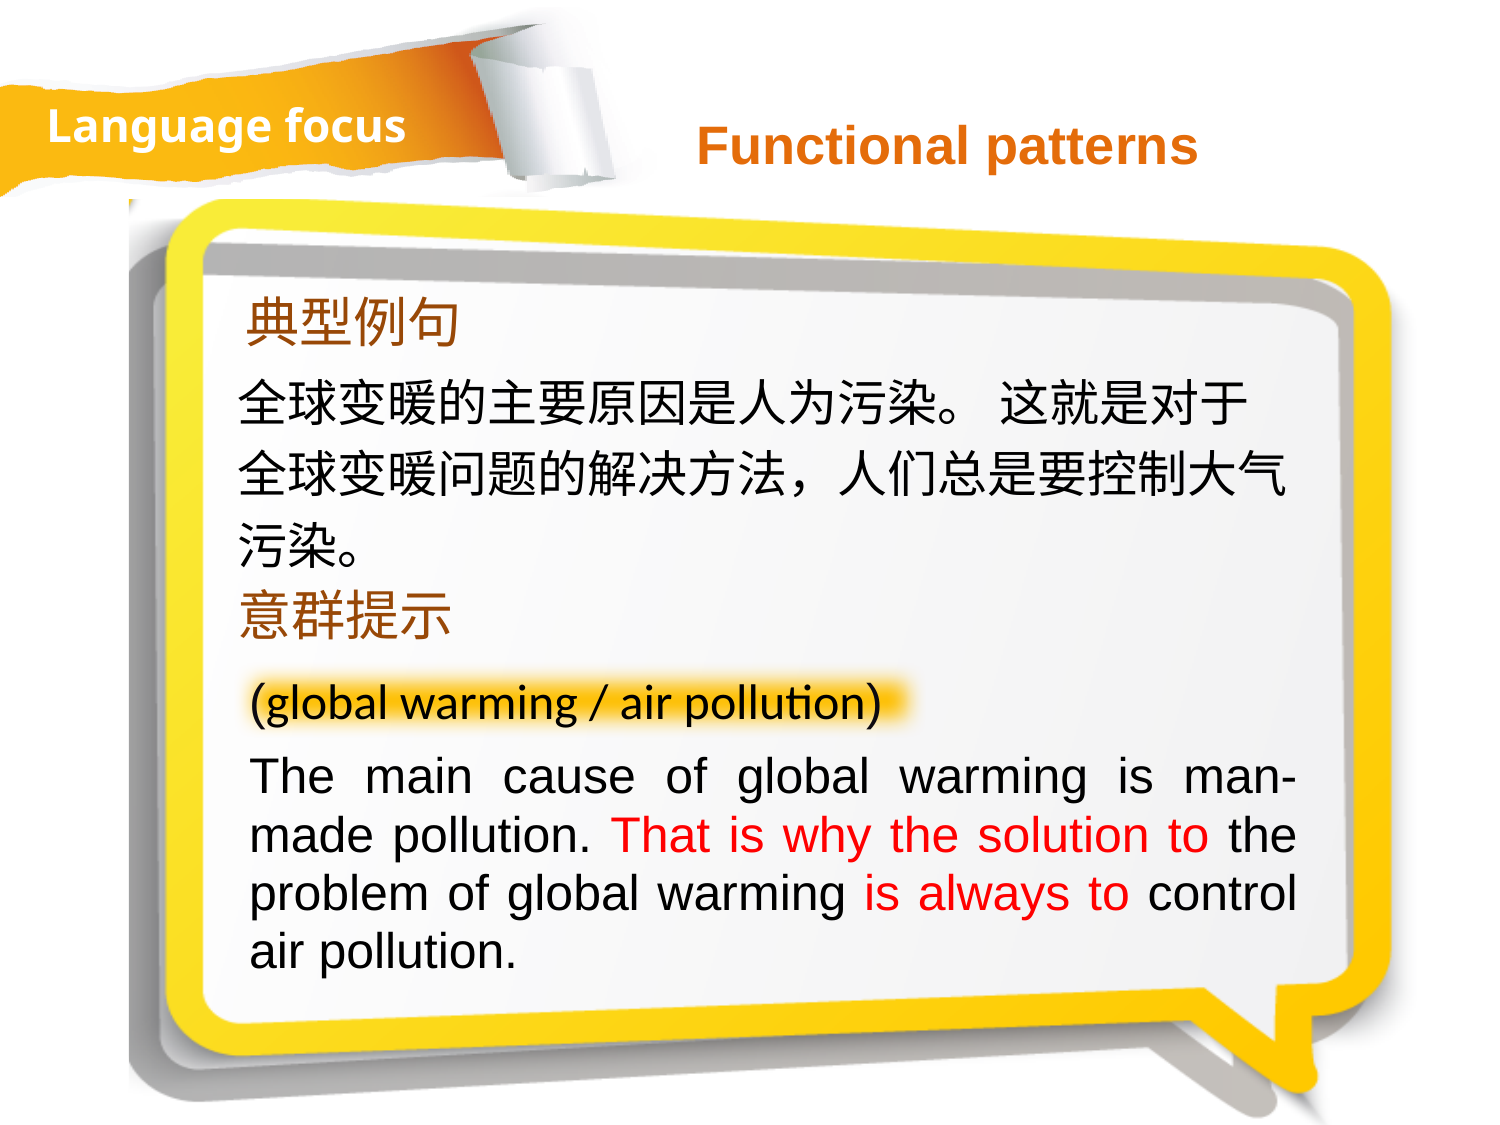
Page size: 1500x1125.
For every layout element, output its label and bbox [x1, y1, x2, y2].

text_box [0, 6, 1219, 197]
picture [128, 198, 1436, 1125]
